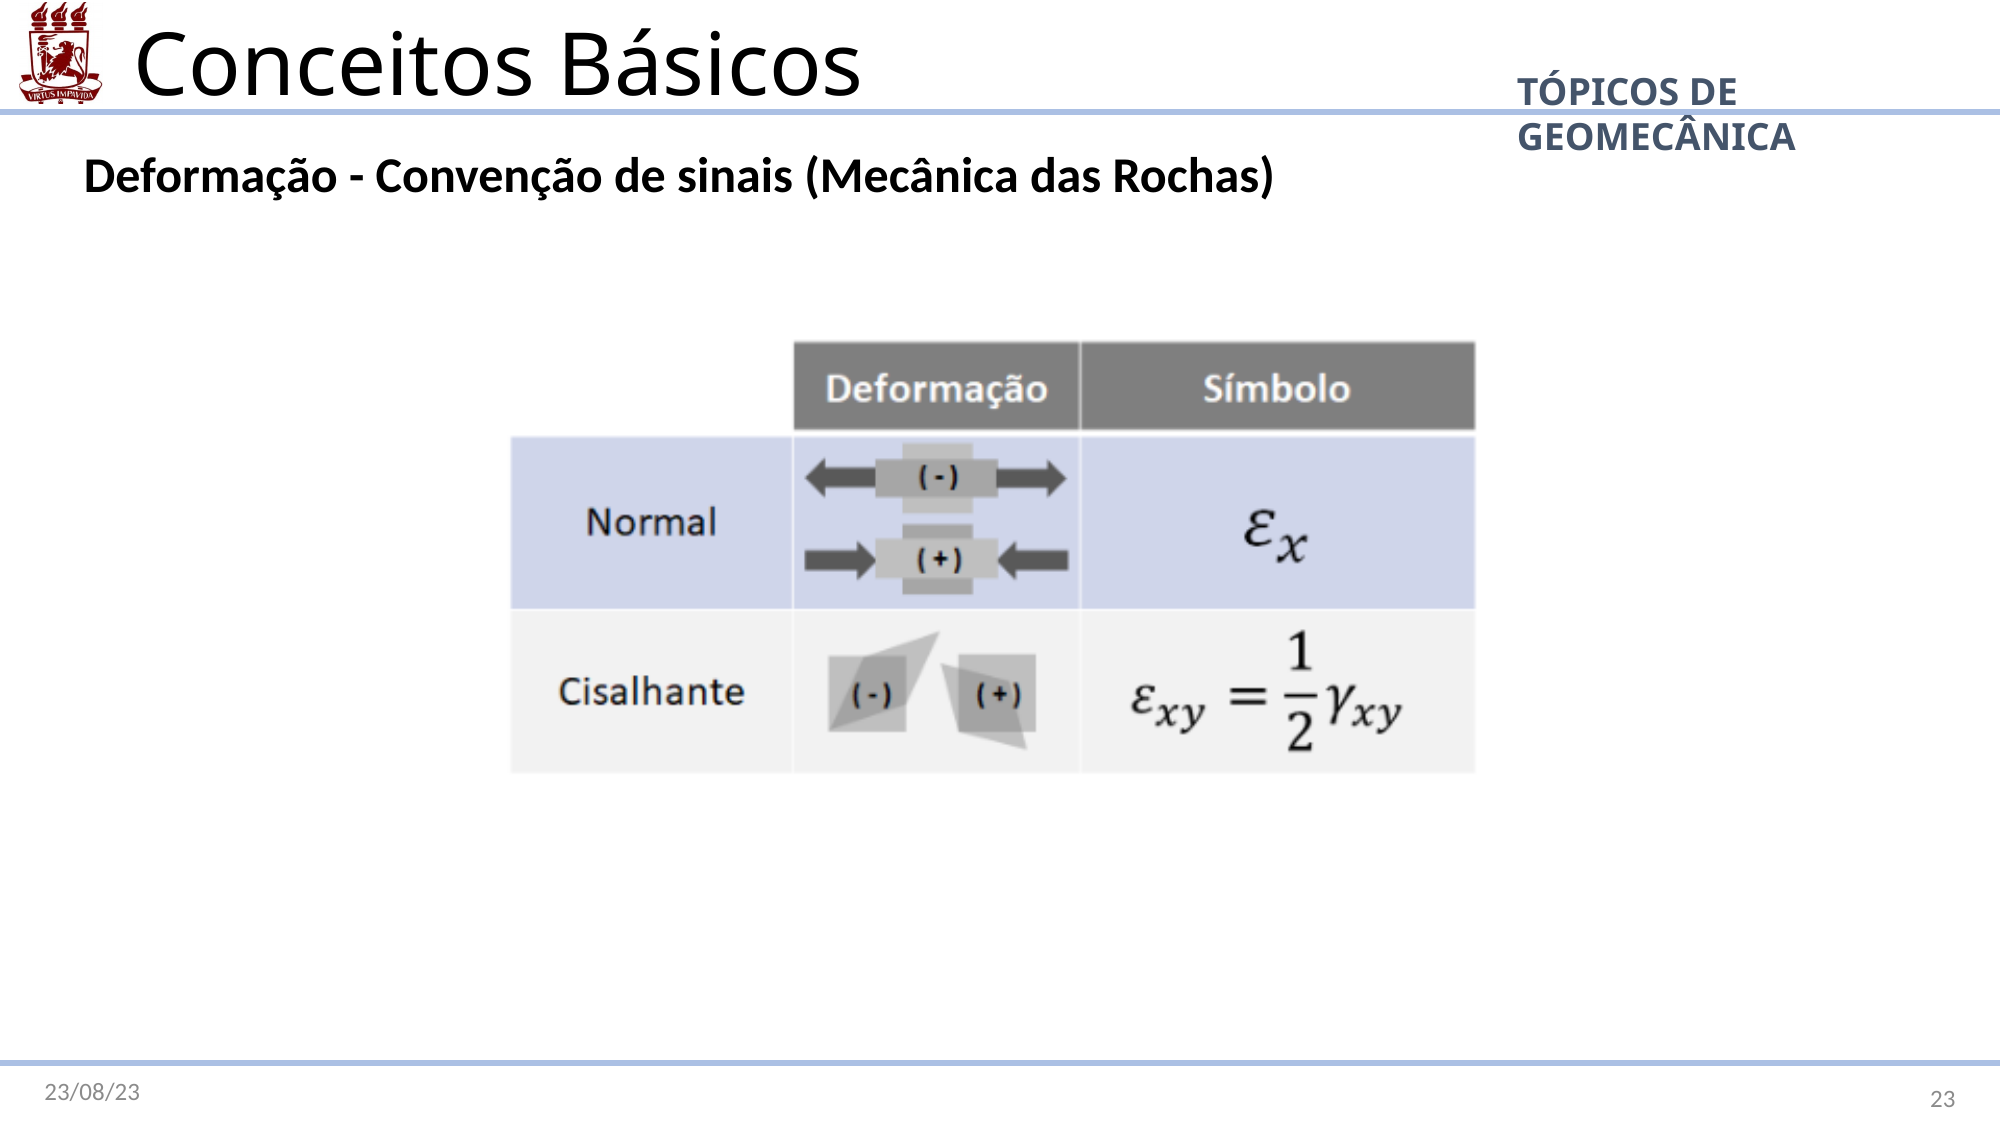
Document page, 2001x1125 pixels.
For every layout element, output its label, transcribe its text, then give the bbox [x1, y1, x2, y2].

text_box TÓPICOS DE GEOMECÂNICA [1502, 60, 2000, 165]
title Conceitos Básicos [118, 12, 1844, 122]
slide_number 23 [1520, 1067, 1971, 1125]
text_box Deformação - Convenção de sinais (Mecânica das Rochas) [69, 134, 1330, 210]
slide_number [29, 1062, 480, 1118]
picture [486, 332, 1514, 793]
picture [19, 2, 103, 104]
